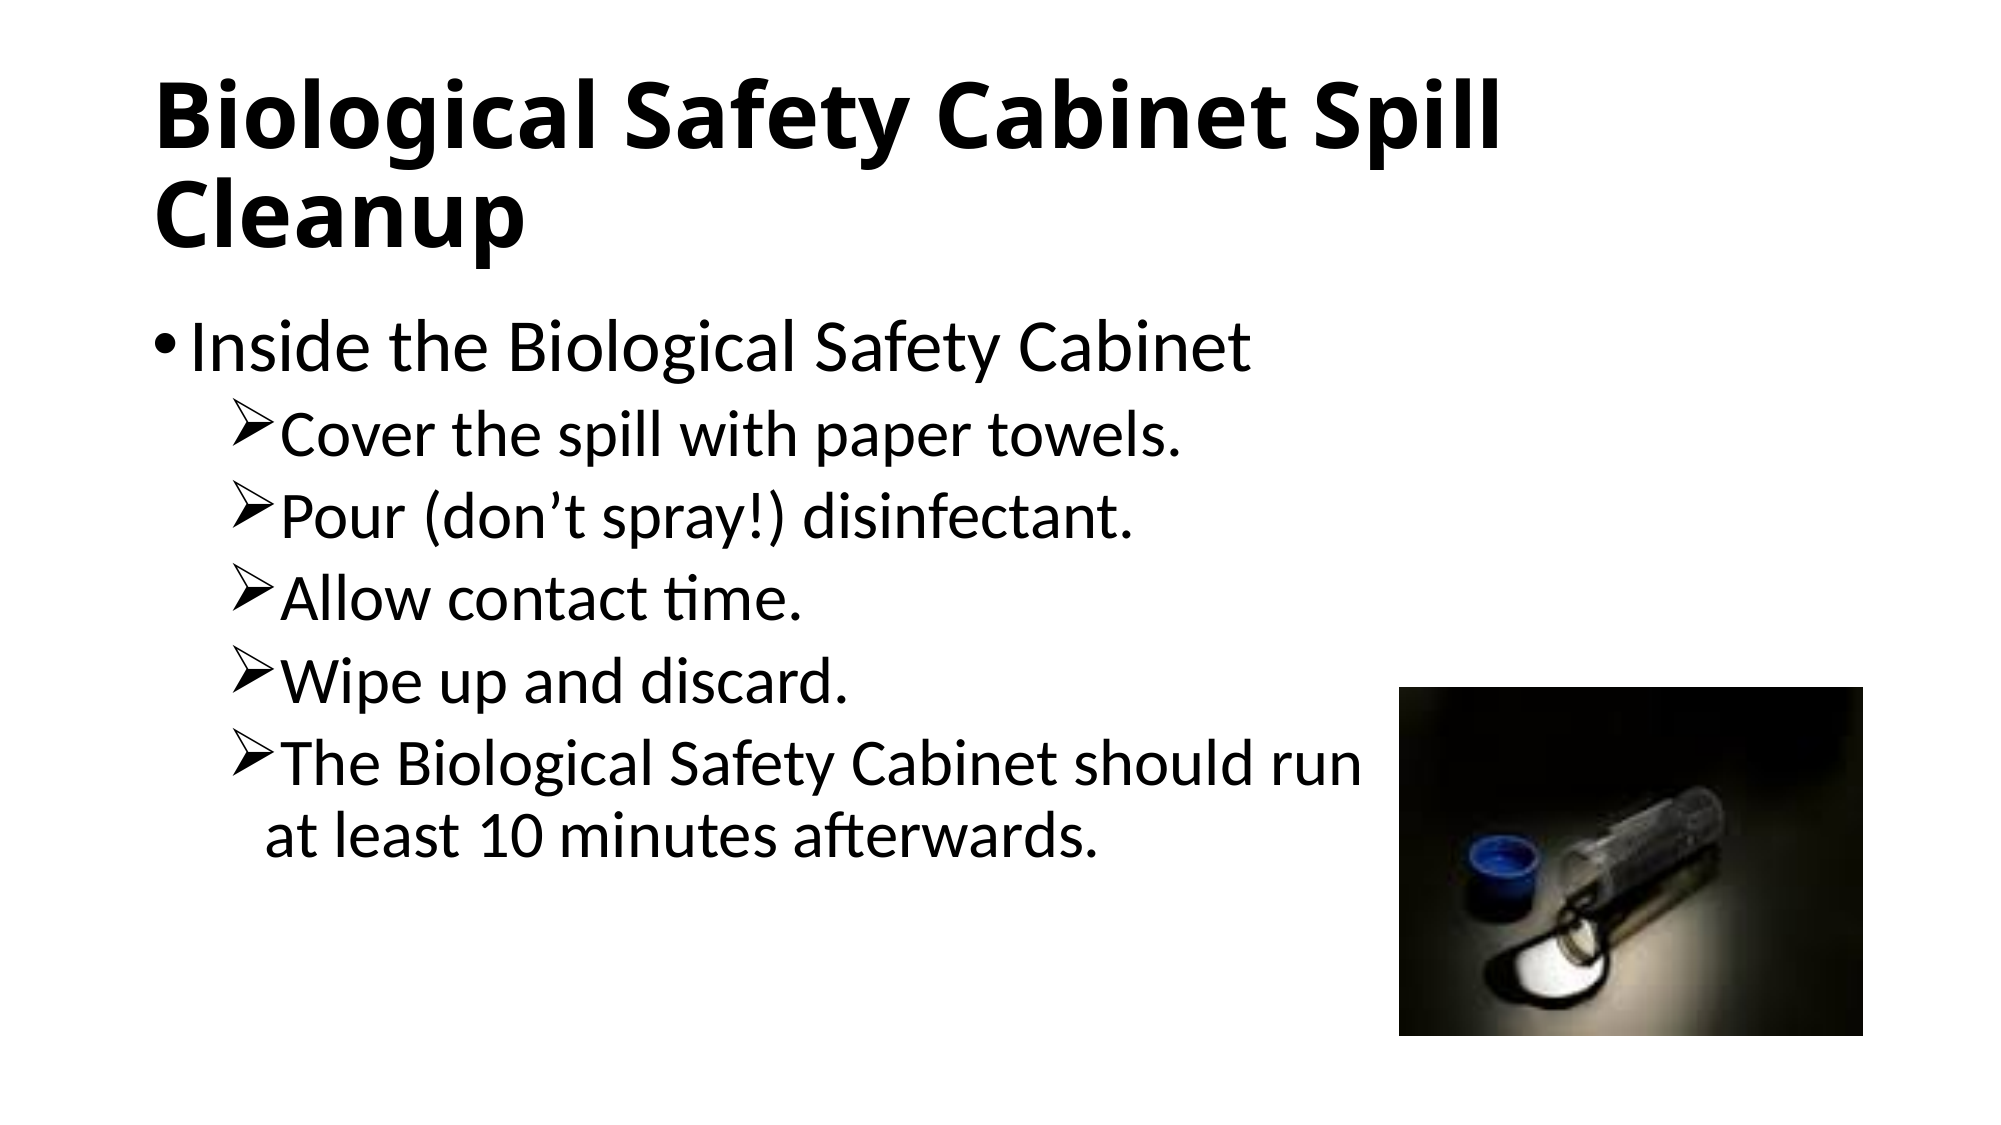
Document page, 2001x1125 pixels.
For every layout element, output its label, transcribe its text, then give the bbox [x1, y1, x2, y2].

picture [1399, 687, 1863, 1036]
title Biological Safety Cabinet Spill Cleanup [137, 59, 1863, 278]
list Inside the Biological Safety Cabinet Cover the spill with paper towels. Pour (don’t spray!) disinfectant. Allow contact time. Wipe up and discard. The Biological Safety Cabinet should run at least 10 minutes afterwards. [137, 299, 1400, 1014]
